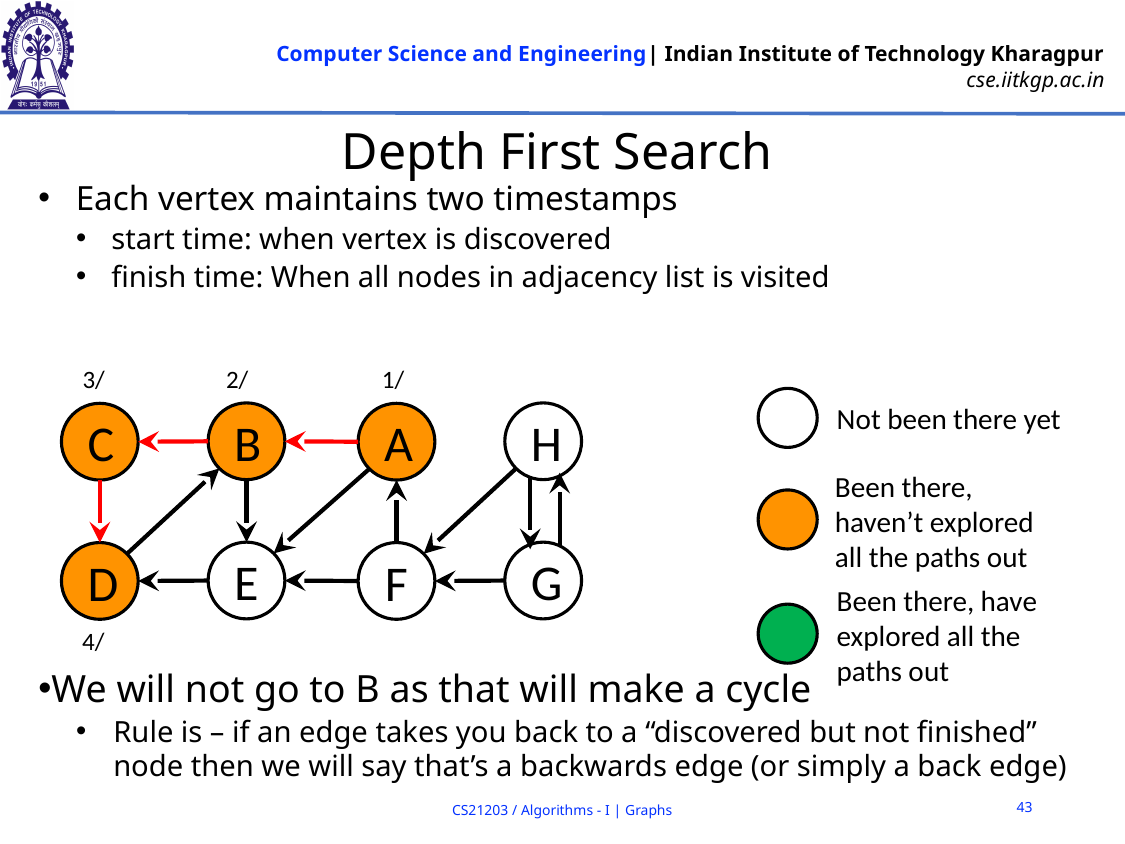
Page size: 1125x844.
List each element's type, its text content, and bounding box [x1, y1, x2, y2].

footer CS21203 / Algorithms - I | Graphs [185, 787, 940, 833]
slide_number 43 [992, 786, 1048, 831]
title Depth First Search [35, 78, 1078, 176]
text_box 4/ [67, 620, 120, 663]
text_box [61, 402, 582, 620]
text_box 1/ [367, 356, 420, 402]
text_box 3/ [67, 356, 120, 402]
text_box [758, 388, 1078, 696]
text_box Each vertex maintains two timestamps start time: when vertex is discovered finish time: When all nodes in adjacency list is visited We will not go to B as that will make a cycle Rule is – if an edge takes you back to a “discovered but not finished” node then we will say that’s a backwards edge (or simply a back edge) [23, 176, 1100, 786]
picture [1, 1, 74, 110]
text_box 2/ [211, 356, 264, 402]
